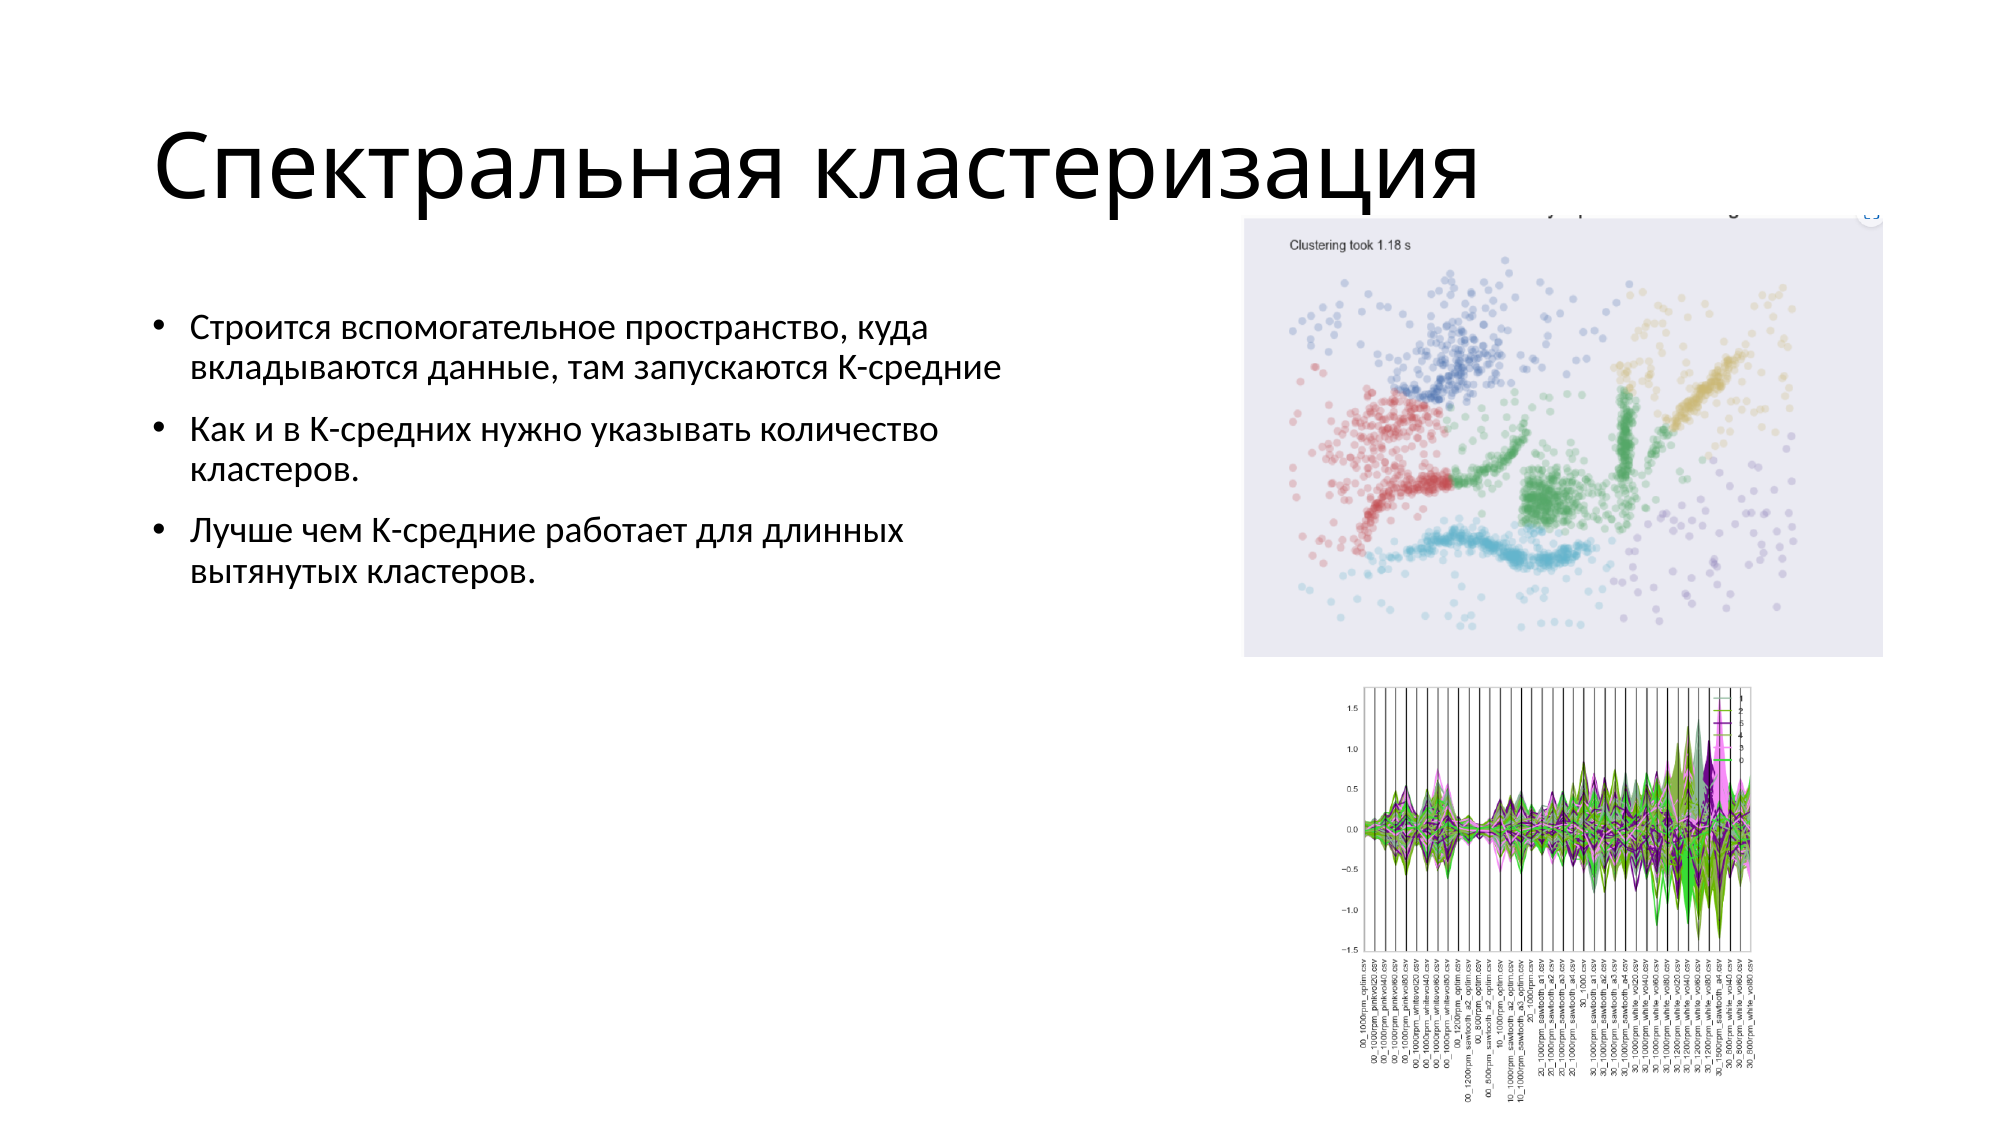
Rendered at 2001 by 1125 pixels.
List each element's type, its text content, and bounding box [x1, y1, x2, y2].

picture [1327, 684, 1797, 1110]
title Спектральная кластеризация [137, 59, 1863, 278]
list Строится вспомогательное пространство, куда вкладываются данные, там запускаются K-средние Как и в K-средних нужно указывать количество кластеров. Лучше чем K-средние работает для длинных вытянутых кластеров. [137, 299, 1027, 1014]
picture [1241, 215, 1883, 657]
